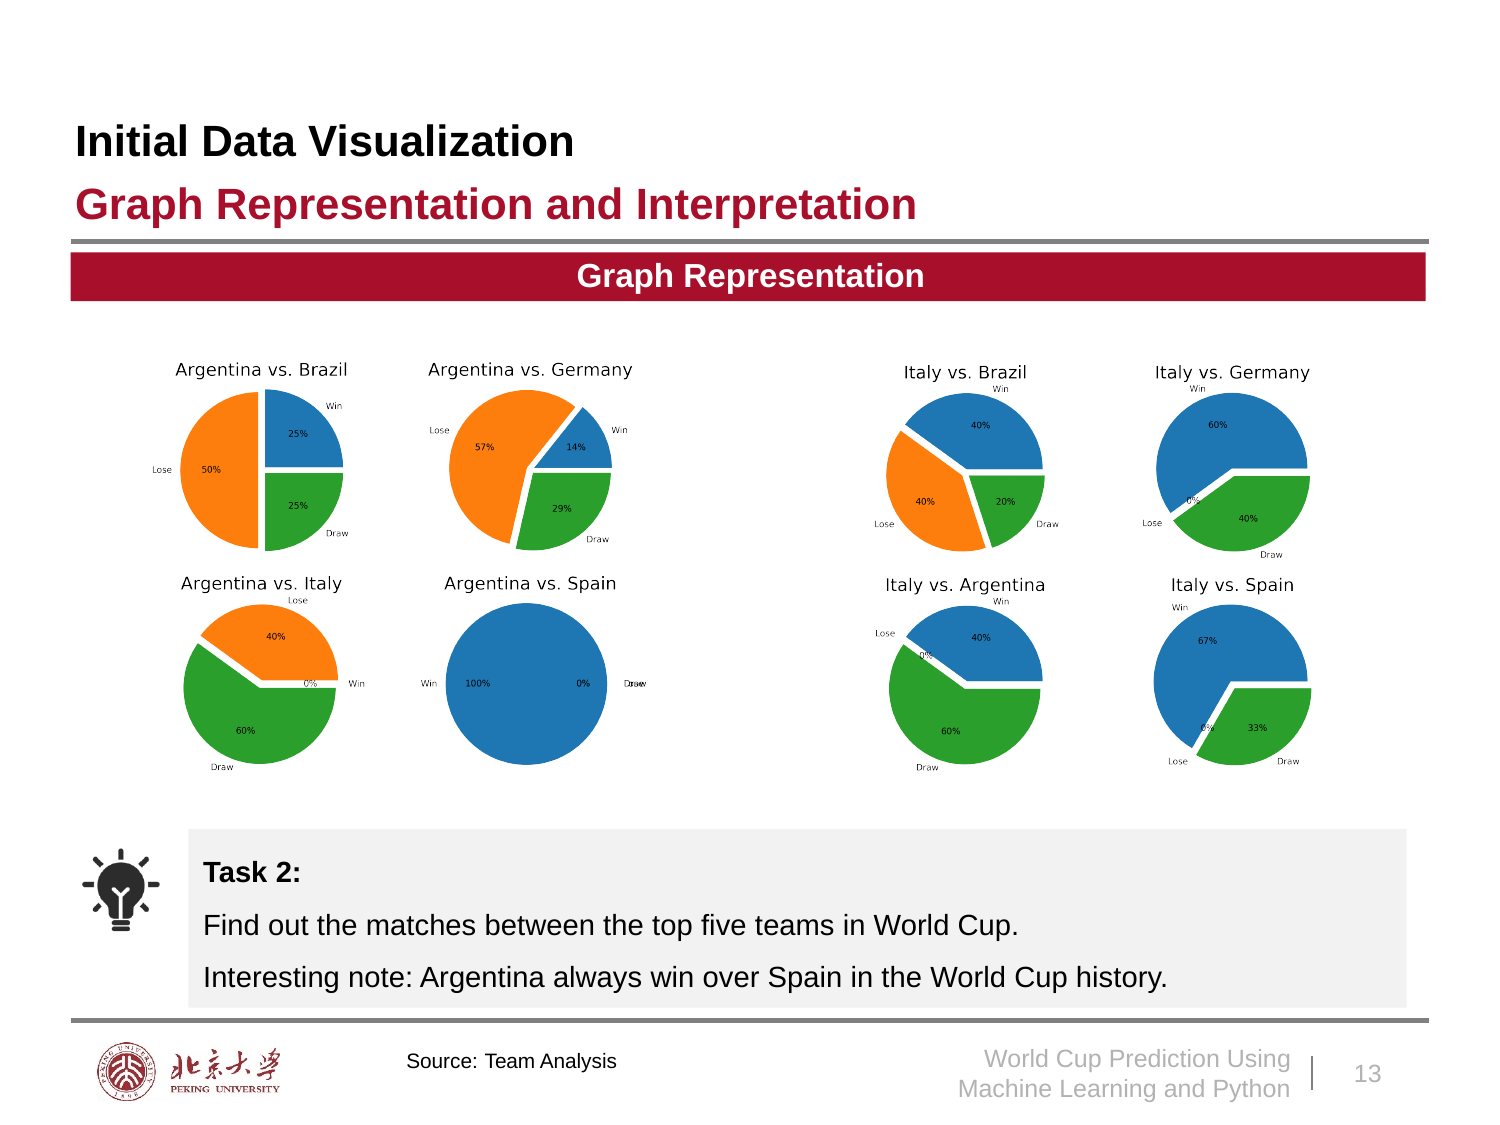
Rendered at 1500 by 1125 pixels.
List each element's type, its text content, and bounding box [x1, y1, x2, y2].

picture [70, 320, 706, 830]
text_box Task 2: Find out the matches between the top five teams in World Cup. Interesting note: Argentina always win over Spain in the World Cup history. [186, 827, 1409, 1010]
slide_number 13 [1317, 1042, 1397, 1103]
picture [774, 323, 1407, 830]
picture [97, 1042, 280, 1101]
text_box Graph Representation [70, 252, 1426, 302]
list Graph Representation and Interpretation [75, 181, 1425, 227]
text_box Team Analysis [468, 1030, 1080, 1094]
footer World Cup Prediction Using Machine Learning and Python [879, 1042, 1307, 1103]
title Initial Data Visualization [75, 41, 1425, 167]
picture [75, 843, 167, 935]
